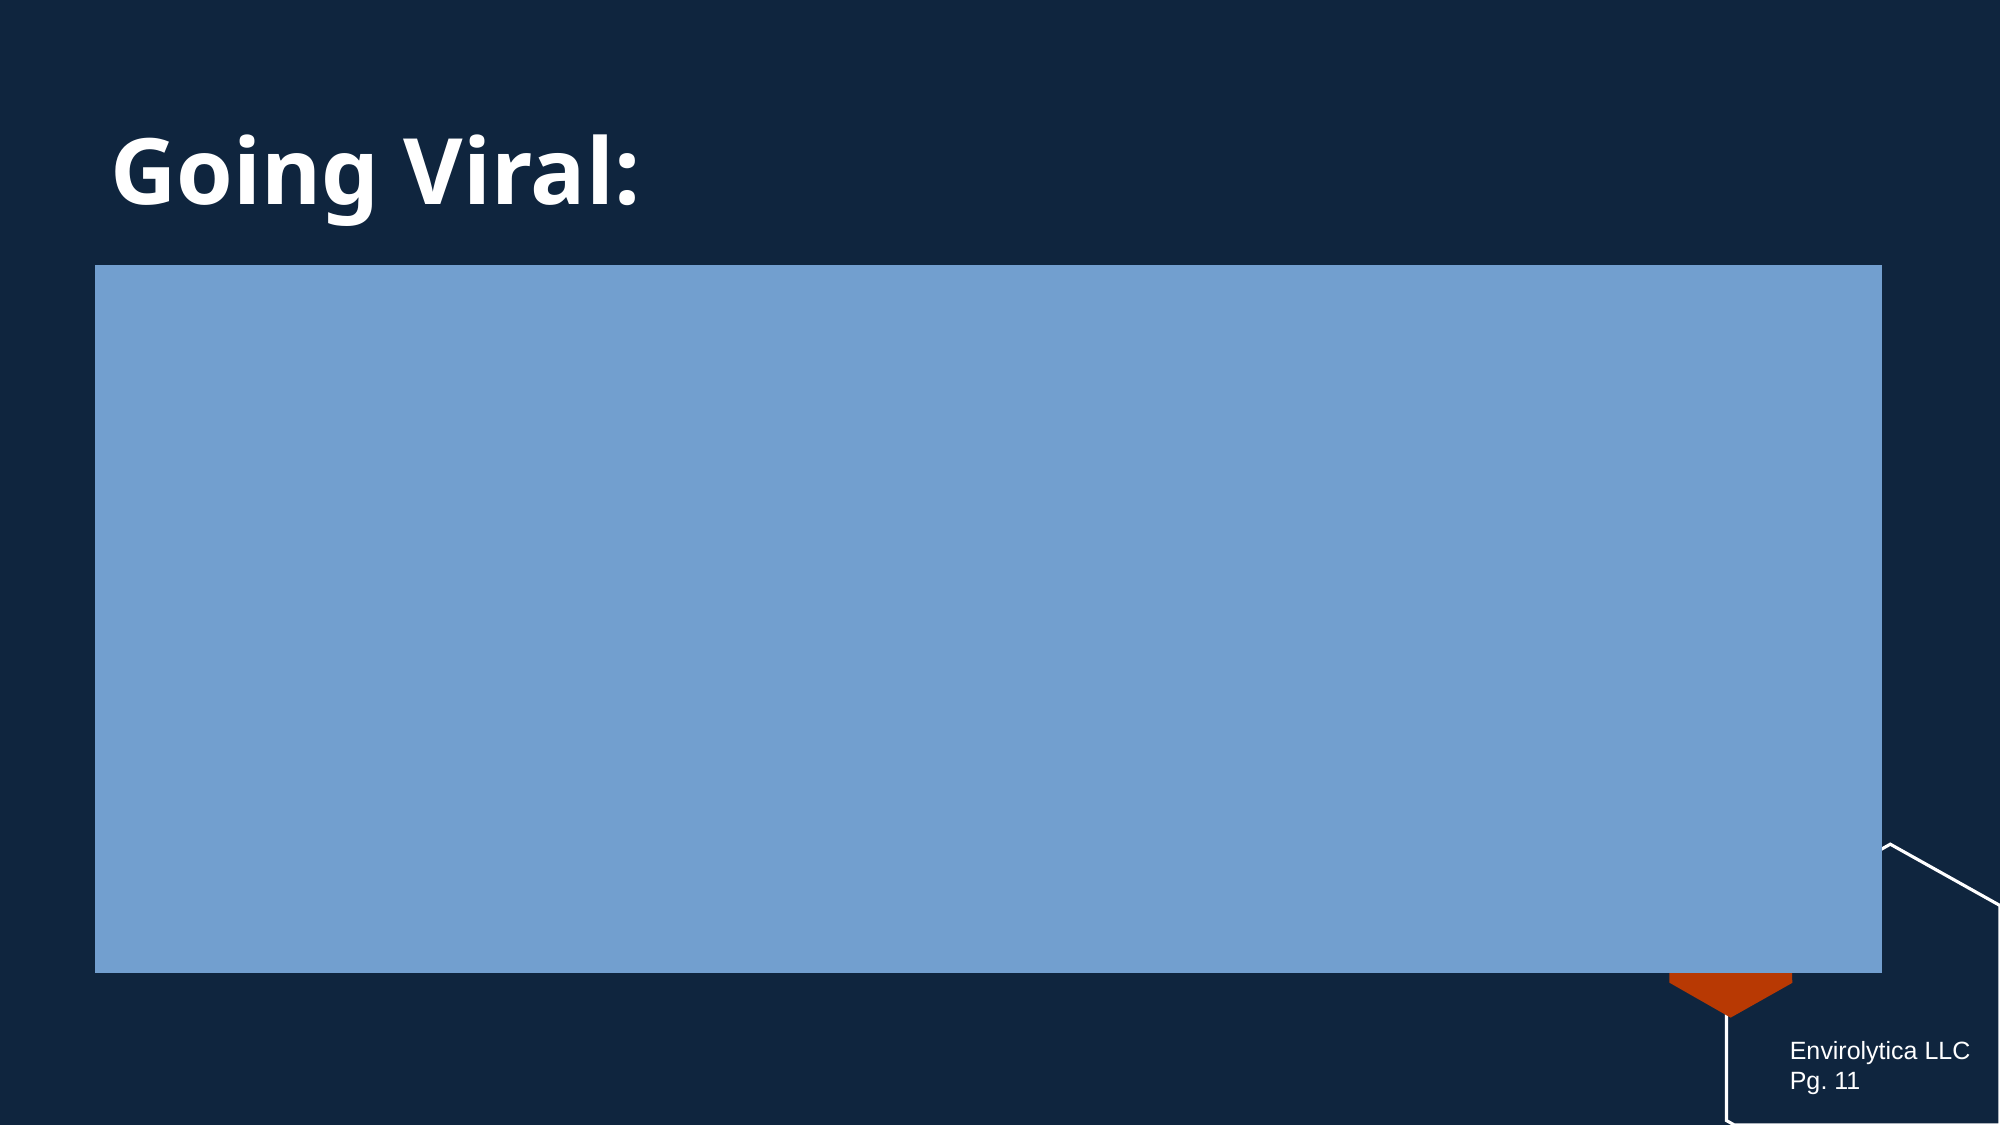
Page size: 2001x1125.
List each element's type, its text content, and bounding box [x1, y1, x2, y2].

footer Envirolytica LLC Pg. 11 [1774, 1035, 2000, 1095]
title Going Viral: [95, 118, 1882, 265]
